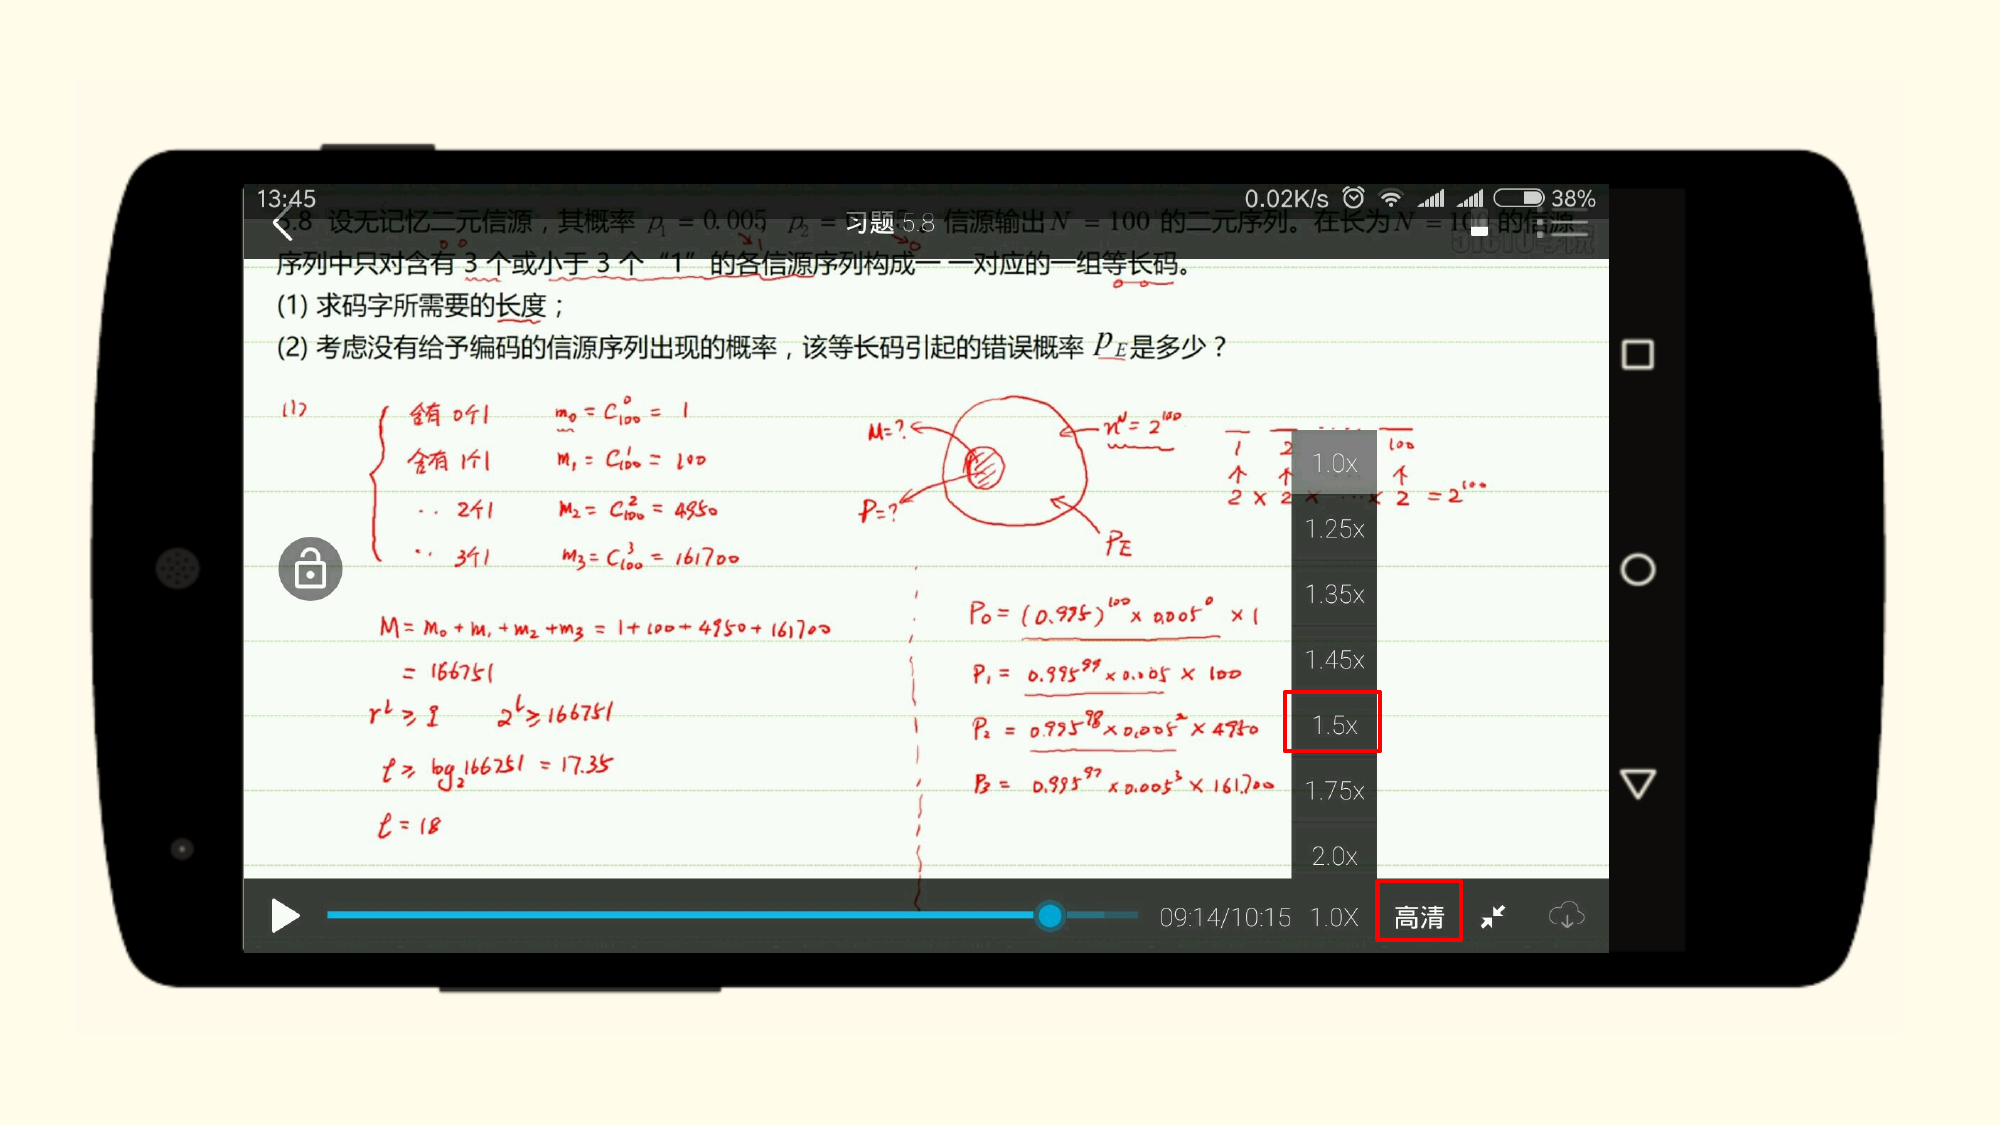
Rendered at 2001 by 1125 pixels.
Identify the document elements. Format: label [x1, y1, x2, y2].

picture [243, 0, 1610, 1125]
